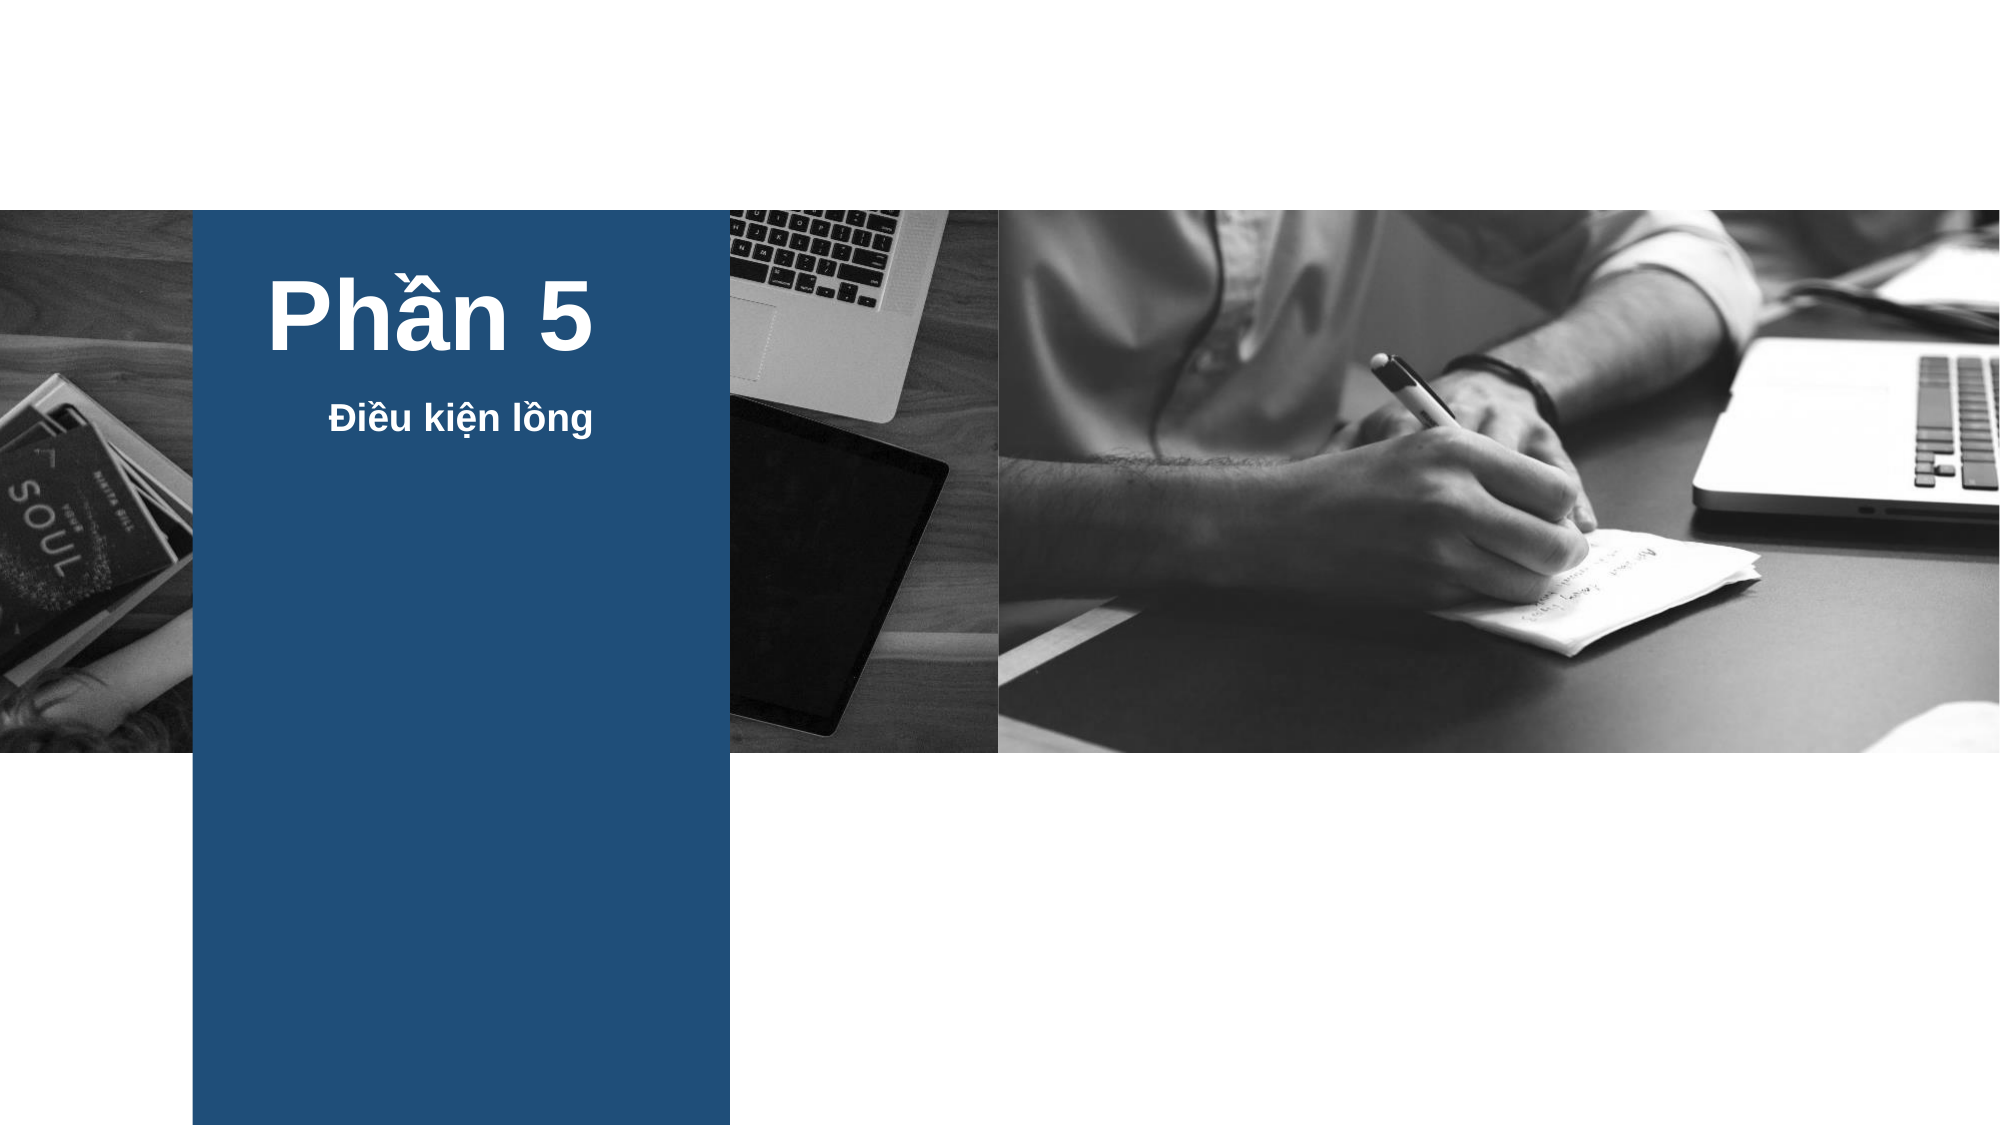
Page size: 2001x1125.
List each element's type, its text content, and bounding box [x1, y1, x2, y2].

text_box [190, 208, 732, 1125]
text_box Điều kiện lồng [192, 384, 730, 447]
text_box [0, 208, 190, 754]
text_box Phần 5 [251, 243, 671, 379]
text_box [996, 208, 2000, 754]
text_box [732, 208, 996, 754]
